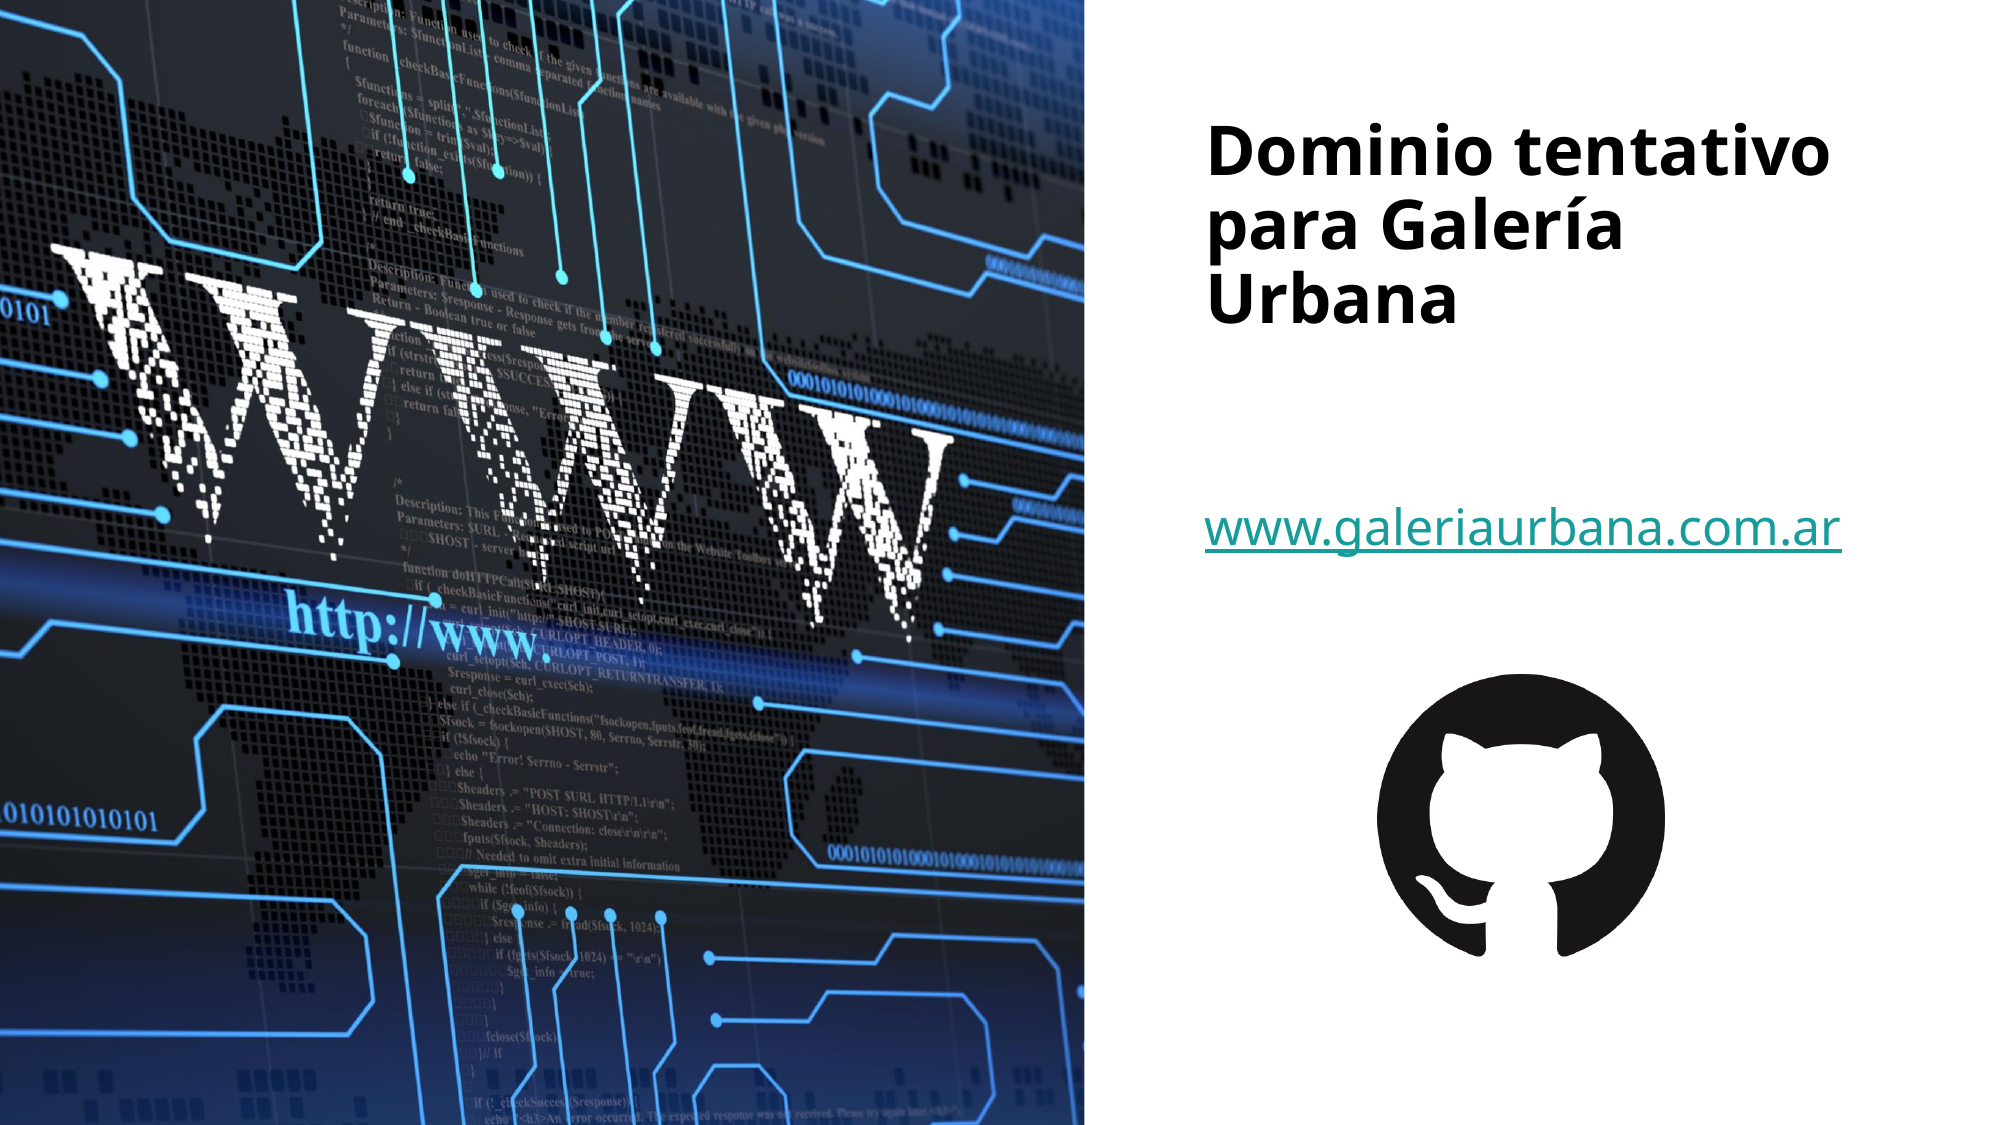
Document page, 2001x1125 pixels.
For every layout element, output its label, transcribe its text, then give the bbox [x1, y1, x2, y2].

title Dominio tentativo para Galería Urbana [1189, 95, 1906, 347]
text_box www.galeriaurbana.com.ar [1189, 363, 1906, 1035]
picture [1329, 622, 1713, 1006]
picture [0, 0, 1085, 1125]
